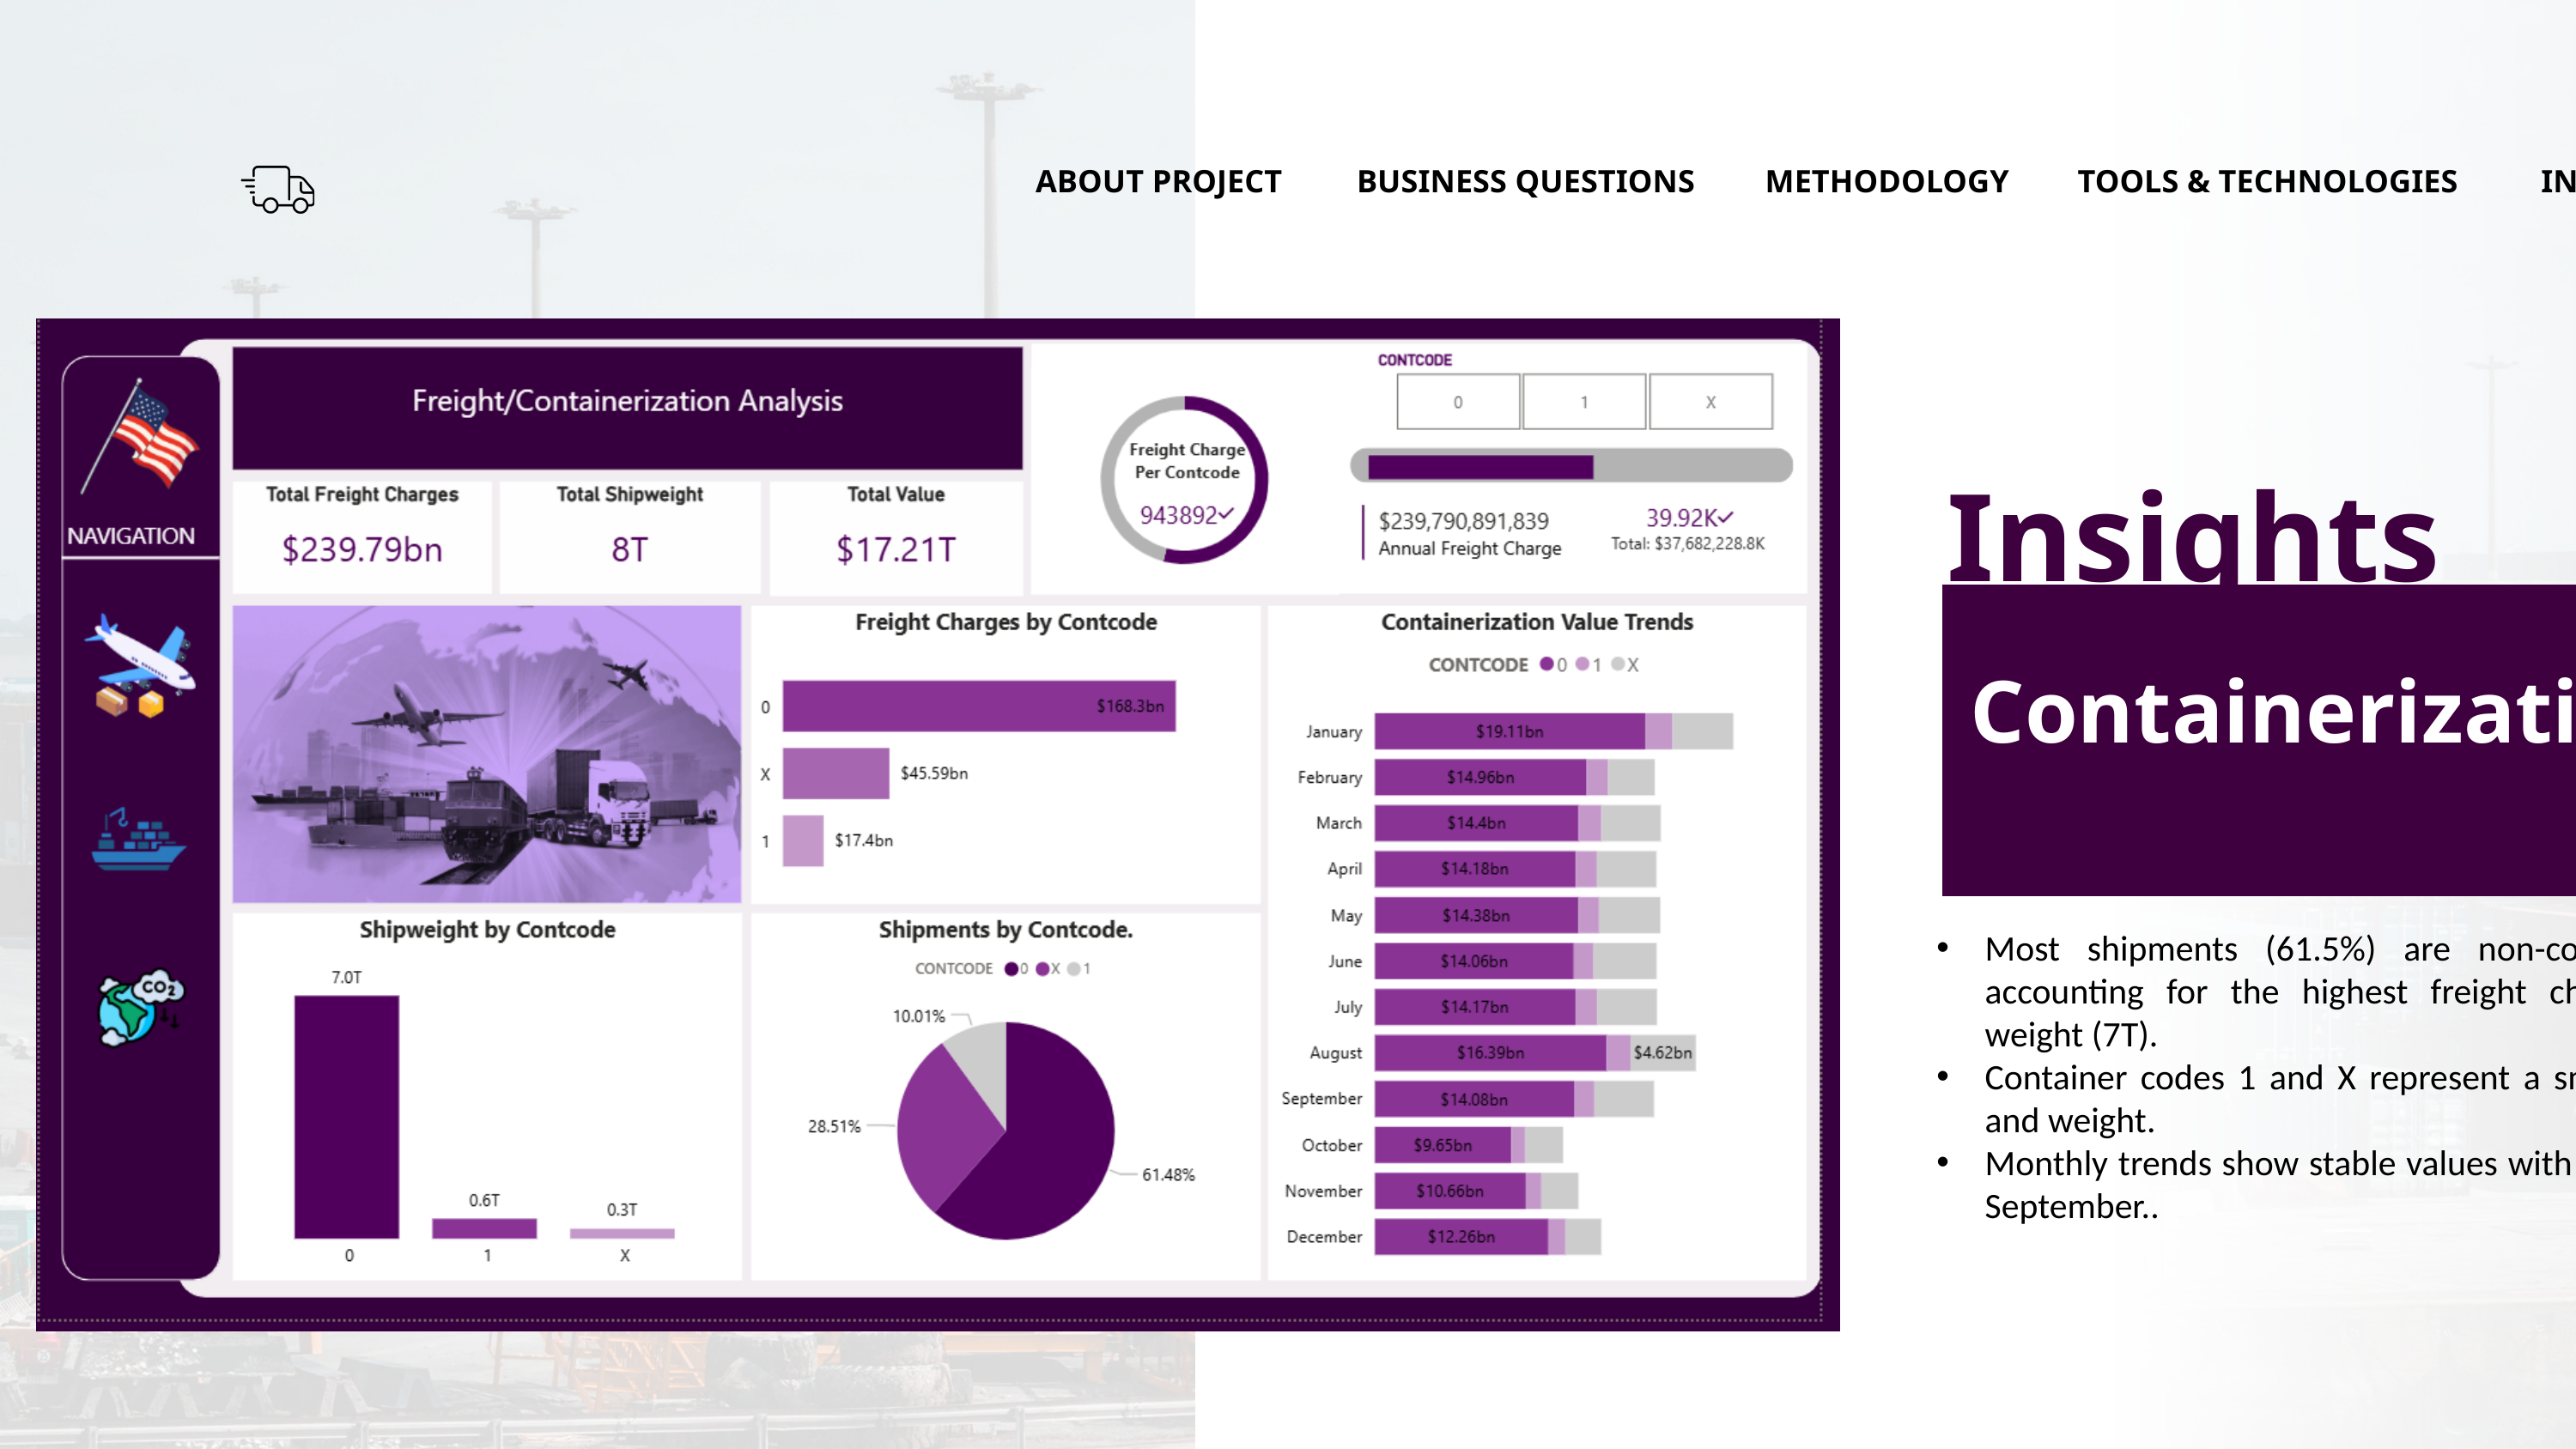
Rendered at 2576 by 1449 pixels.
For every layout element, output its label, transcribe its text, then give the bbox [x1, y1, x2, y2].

text_box [240, 166, 315, 214]
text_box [1195, 0, 2576, 1449]
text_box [1942, 585, 2576, 896]
text_box [0, 0, 1190, 1449]
picture [36, 318, 1841, 1331]
text_box ABOUT PROJECT [1036, 166, 1190, 199]
